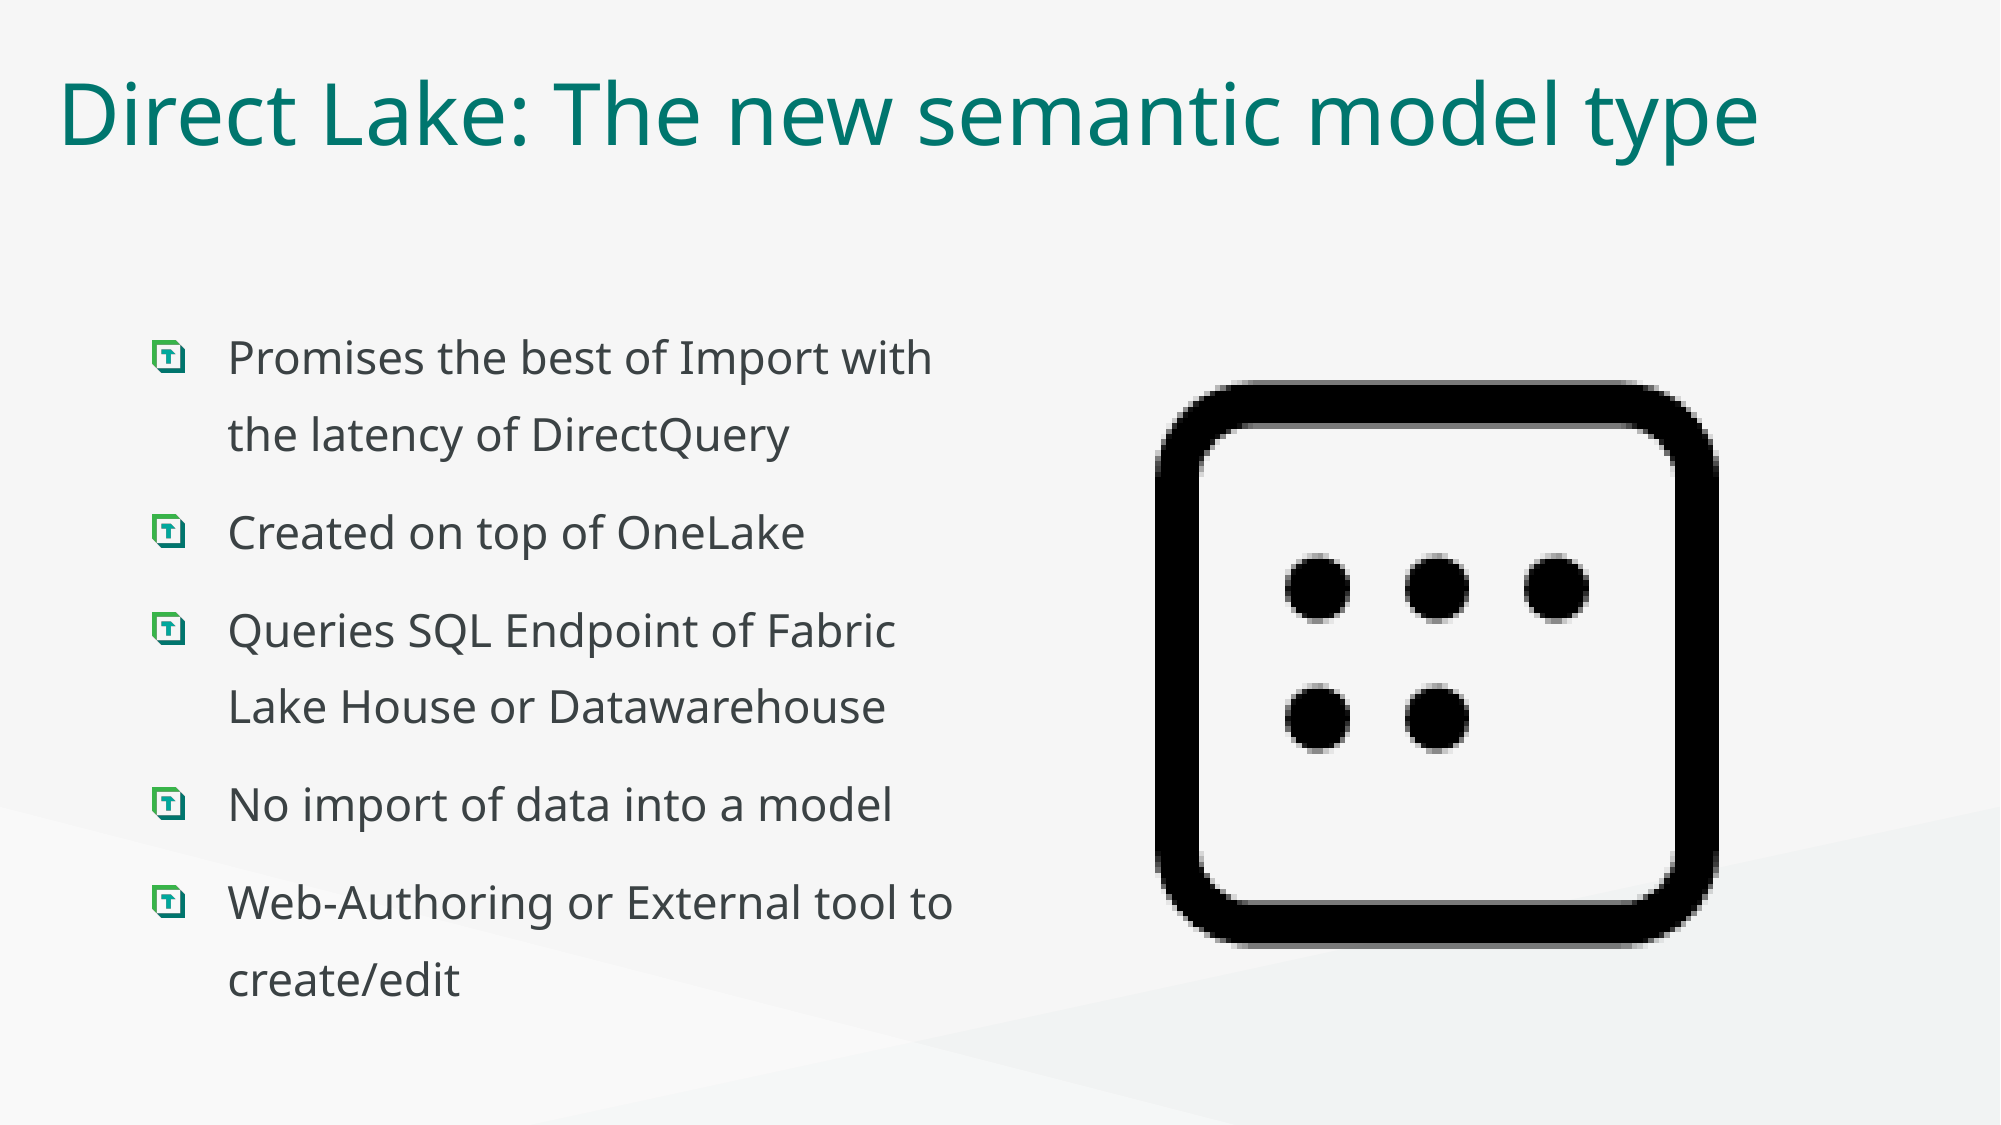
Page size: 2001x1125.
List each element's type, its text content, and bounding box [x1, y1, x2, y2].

title Direct Lake: The new semantic model type [0, 0, 2000, 171]
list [1091, 299, 1784, 1014]
list Promises the best of Import with the latency of DirectQuery Created on top of OneLake Queries SQL Endpoint of Fabric Lake House or Datawarehouse No import of data into a model Web-Authoring or External tool to create/edit [137, 299, 988, 1014]
picture [152, 514, 185, 548]
picture [152, 340, 185, 373]
picture [152, 885, 185, 918]
picture [152, 612, 185, 645]
picture [152, 787, 185, 820]
